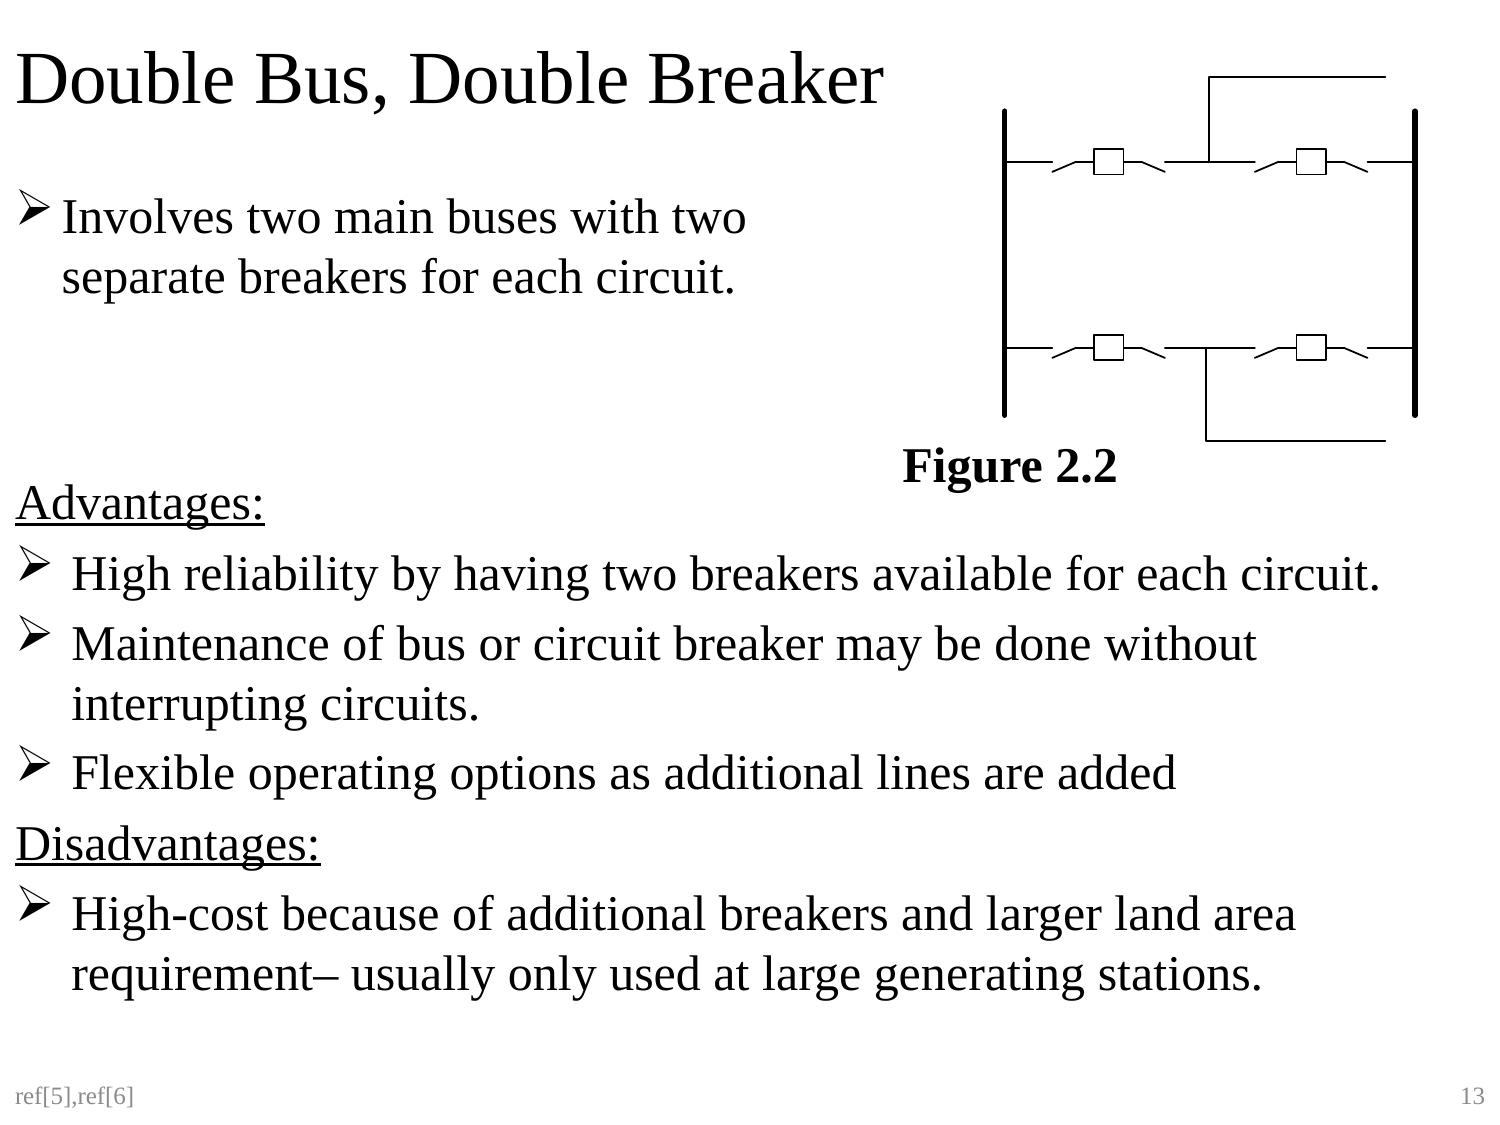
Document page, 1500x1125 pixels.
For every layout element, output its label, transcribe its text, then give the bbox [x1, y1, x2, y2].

footer ref[5],ref[6] [0, 1065, 475, 1125]
list Advantages: High reliability by having two breakers available for each circuit. Maintenance of bus or circuit breaker may be done without interrupting circuits. Flexible operating options as additional lines are added Disadvantages: High-cost because of additional breakers and larger land area requirement– usually only used at large generating stations. [0, 462, 1494, 1125]
text_box Involves two main buses with two separate breakers for each circuit. [0, 176, 913, 311]
picture [1025, 48, 1394, 469]
title Double Bus, Double Breaker [0, 24, 1350, 213]
slide_number 13 [1149, 1065, 1500, 1125]
text_box Figure 2.2 [887, 424, 1183, 500]
